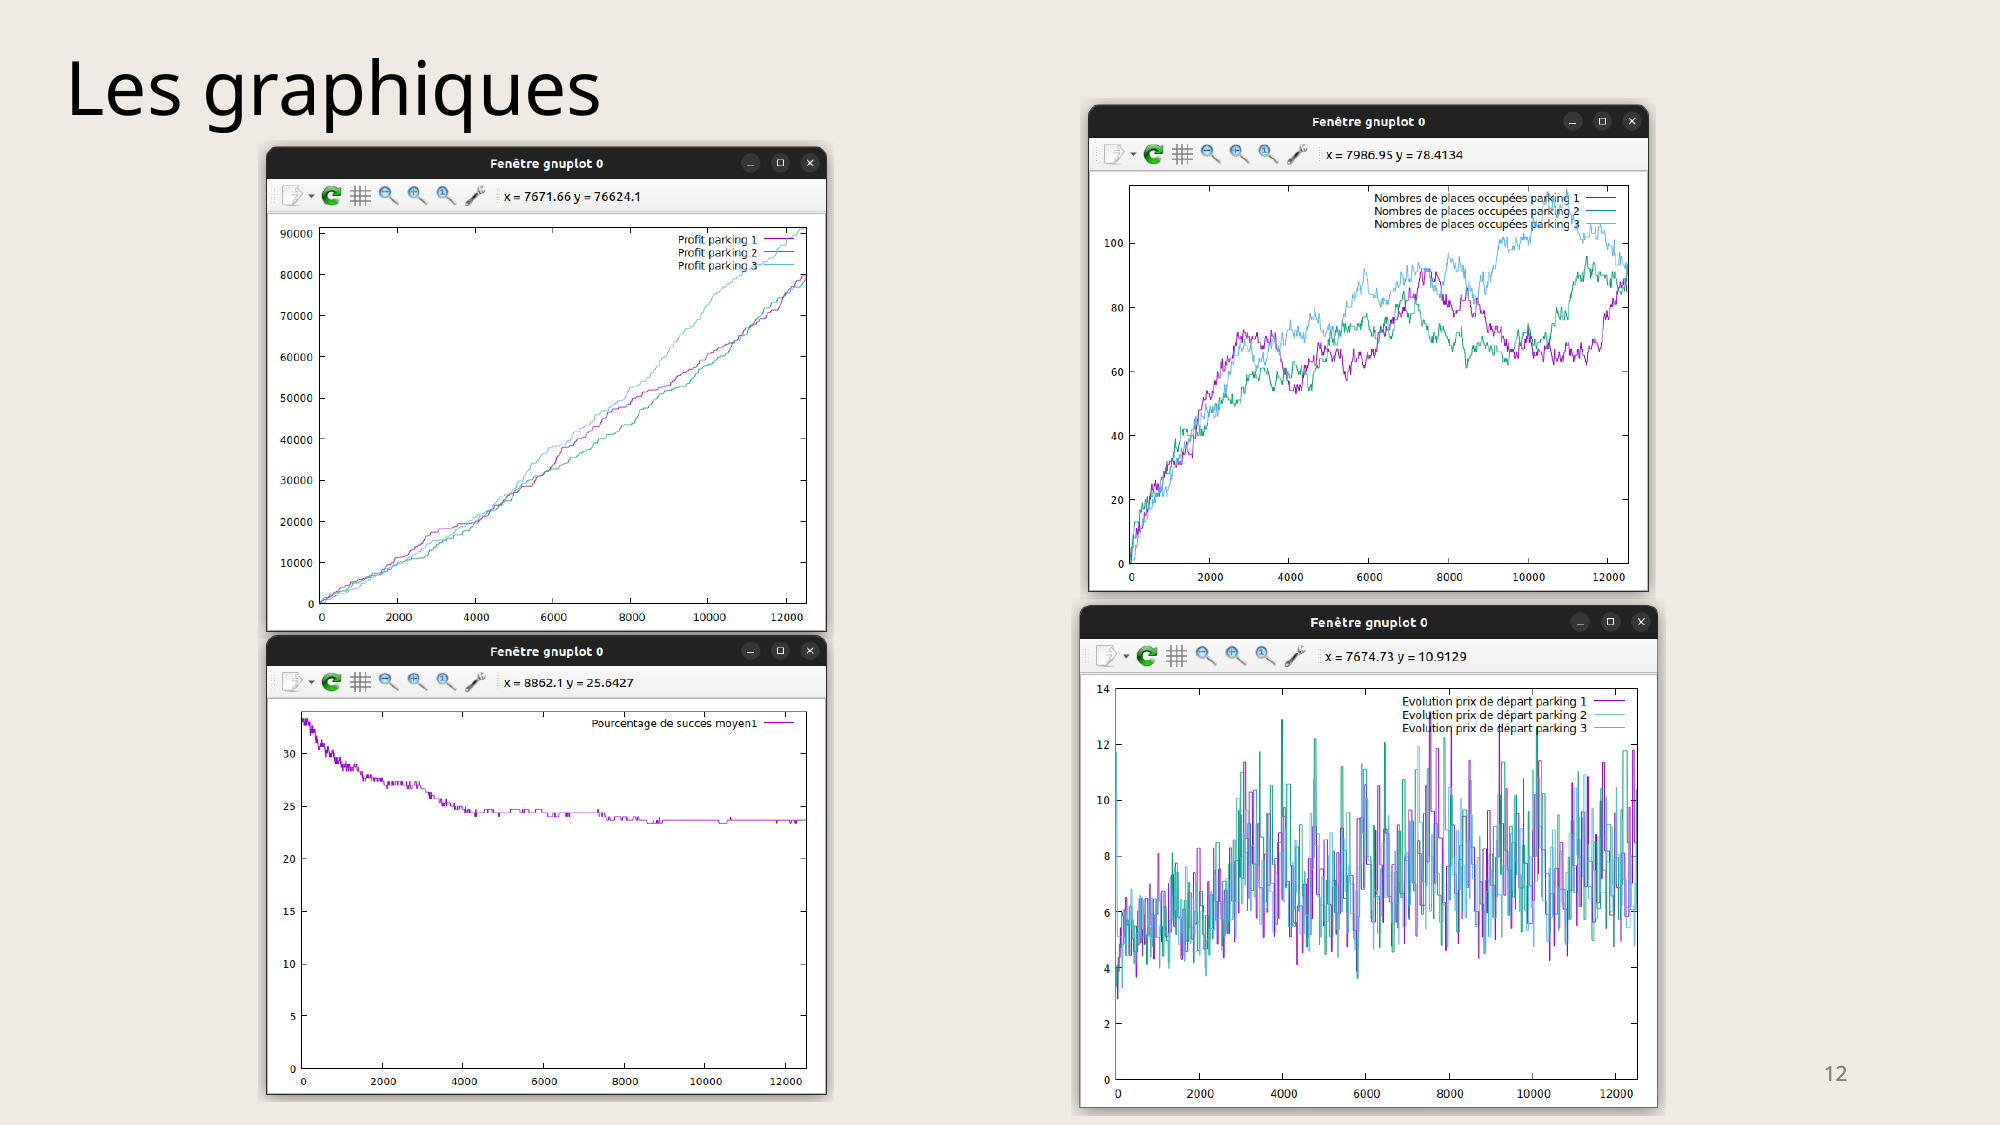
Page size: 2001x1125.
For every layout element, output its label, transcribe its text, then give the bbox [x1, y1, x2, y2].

text_box 12 [1666, 1042, 1863, 1103]
picture [258, 140, 834, 1103]
picture [1070, 98, 1666, 1116]
text_box Les graphiques [50, 33, 1686, 139]
